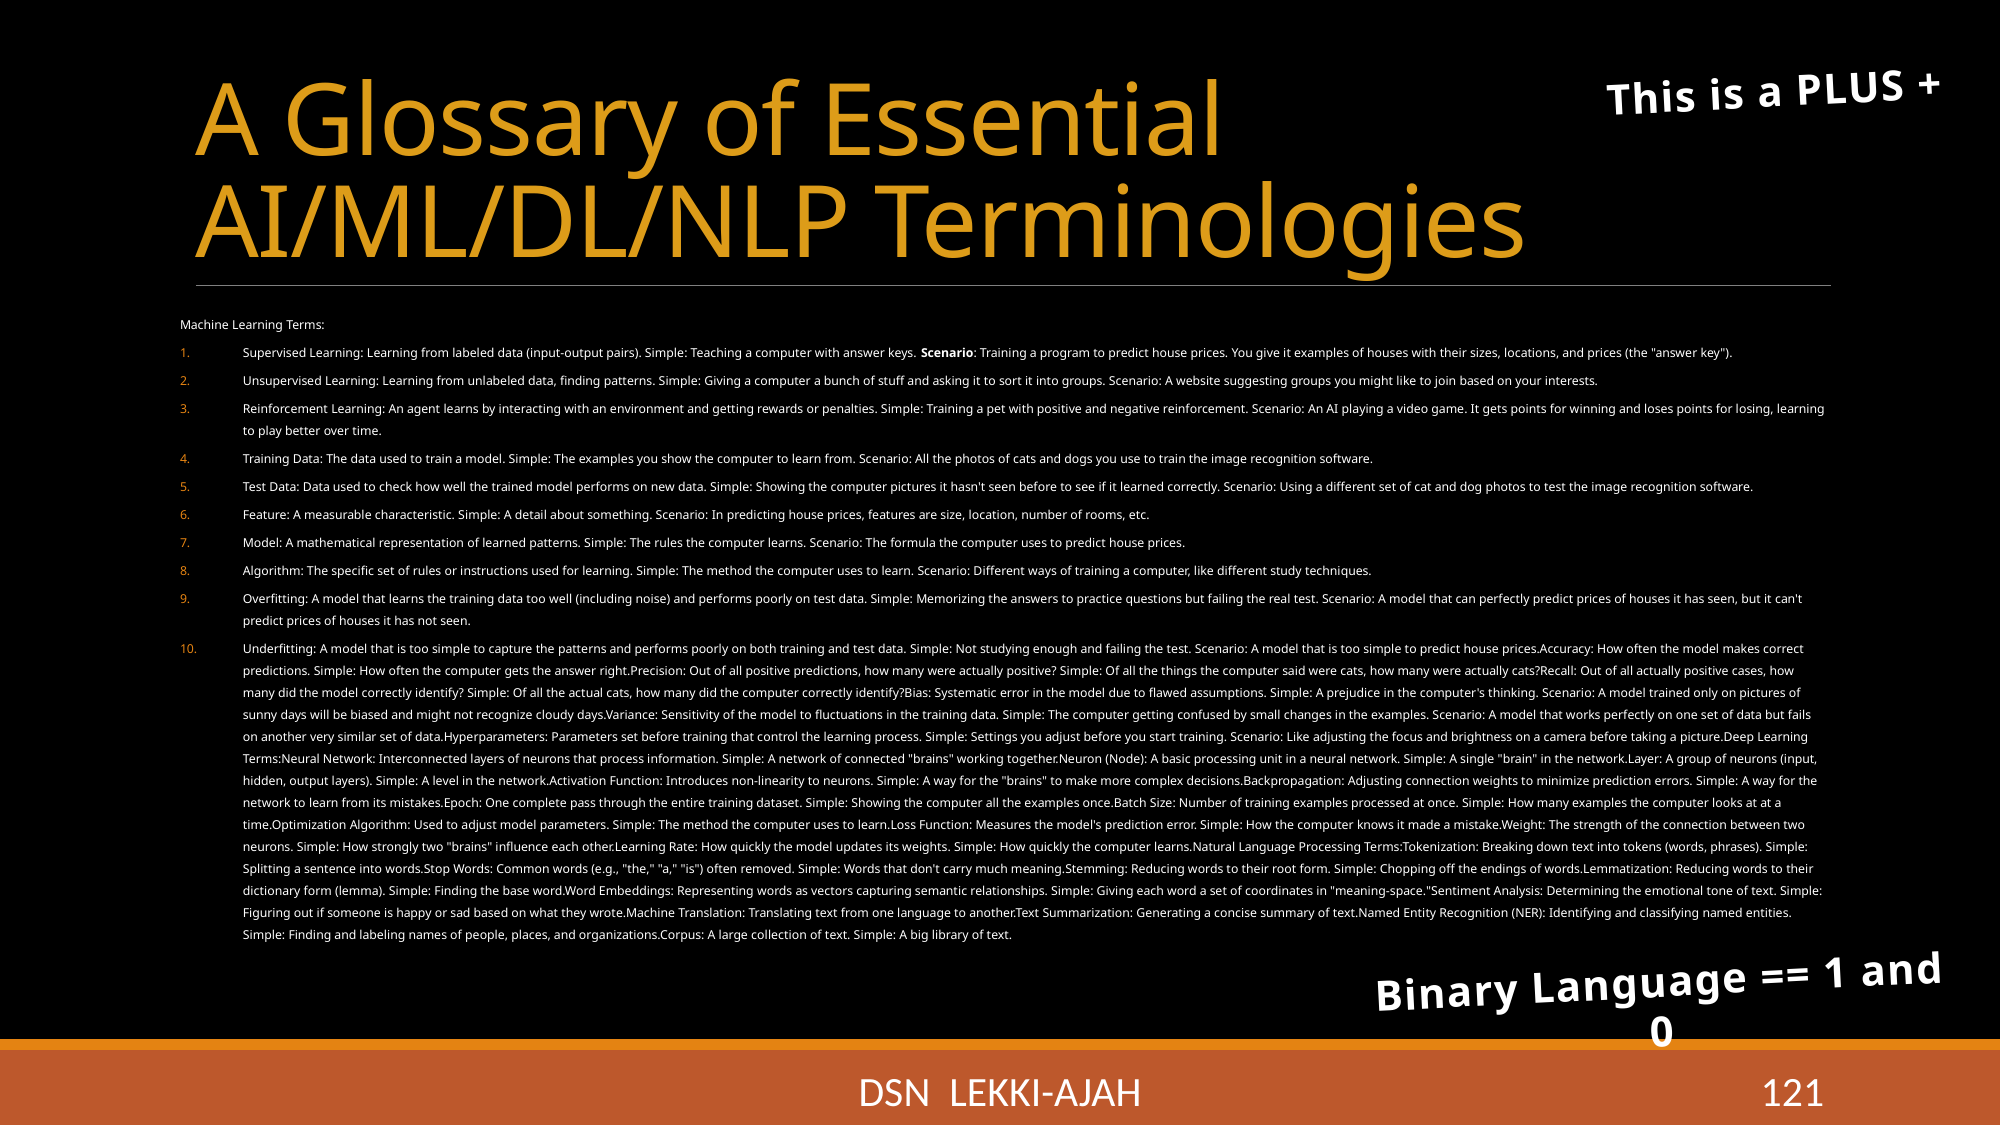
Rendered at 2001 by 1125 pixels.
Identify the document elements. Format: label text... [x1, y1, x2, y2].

list Machine Learning Terms: Supervised Learning: Learning from labeled data (input-output pairs). Simple: Teaching a computer with answer keys. Scenario: Training a program to predict house prices. You give it examples of houses with their sizes, locations, and prices (the "answer key"). Unsupervised Learning: Learning from unlabeled data, finding patterns. Simple: Giving a computer a bunch of stuff and asking it to sort it into groups. Scenario: A website suggesting groups you might like to join based on your interests. Reinforcement Learning: An agent learns by interacting with an environment and getting rewards or penalties. Simple: Training a pet with positive and negative reinforcement. Scenario: An AI playing a video game. It gets points for winning and loses points for losing, learning to play better over time. Training Data: The data used to train a model. Simple: The examples you show the computer to learn from. Scenario: All the photos of cats and dogs you use to train the image recognition software. Test Data: Data used to check how well the trained model performs on new data. Simple: Showing the computer pictures it hasn't seen before to see if it learned correctly. Scenario: Using a different set of cat and dog photos to test the image recognition software. Feature: A measurable characteristic. Simple: A detail about something. Scenario: In predicting house prices, features are size, location, number of rooms, etc. Model: A mathematical representation of learned patterns. Simple: The rules the computer learns. Scenario: The formula the computer uses to predict house prices. Algorithm: The specific set of rules or instructions used for learning. Simple: The method the computer uses to learn. Scenario: Different ways of training a computer, like different study techniques. Overfitting: A model that learns the training data too well (including noise) and performs poorly on test data. Simple: Memorizing the answers to practice questions but failing the real test. Scenario: A model that can perfectly predict prices of houses it has seen, but it can't predict prices of houses it has not seen. Underfitting: A model that is too simple to capture the patterns and performs poorly on both training and test data. Simple: Not studying enough and failing the test. Scenario: A model that is too simple to predict house prices.Accuracy: How often the model makes correct predictions. Simple: How often the computer gets the answer right.Precision: Out of all positive predictions, how many were actually positive? Simple: Of all the things the computer said were cats, how many were actually cats?Recall: Out of all actually positive cases, how many did the model correctly identify? Simple: Of all the actual cats, how many did the computer correctly identify?Bias: Systematic error in the model due to flawed assumptions. Simple: A prejudice in the computer's thinking. Scenario: A model trained only on pictures of sunny days will be biased and might not recognize cloudy days.Variance: Sensitivity of the model to fluctuations in the training data. Simple: The computer getting confused by small changes in the examples. Scenario: A model that works perfectly on one set of data but fails on another very similar set of data.Hyperparameters: Parameters set before training that control the learning process. Simple: Settings you adjust before you start training. Scenario: Like adjusting the focus and brightness on a camera before taking a picture.Deep Learning Terms:Neural Network: Interconnected layers of neurons that process information. Simple: A network of connected "brains" working together.Neuron (Node): A basic processing unit in a neural network. Simple: A single "brain" in the network.Layer: A group of neurons (input, hidden, output layers). Simple: A level in the network.Activation Function: Introduces non-linearity to neurons. Simple: A way for the "brains" to make more complex decisions.Backpropagation: Adjusting connection weights to minimize prediction errors. Simple: A way for the network to learn from its mistakes.Epoch: One complete pass through the entire training dataset. Simple: Showing the computer all the examples once.Batch Size: Number of training examples processed at once. Simple: How many examples the computer looks at at a time.Optimization Algorithm: Used to adjust model parameters. Simple: The method the computer uses to learn.Loss Function: Measures the model's prediction error. Simple: How the computer knows it made a mistake.Weight: The strength of the connection between two neurons. Simple: How strongly two "brains" influence each other.Learning Rate: How quickly the model updates its weights. Simple: How quickly the computer learns.Natural Language Processing Terms:Tokenization: Breaking down text into tokens (words, phrases). Simple: Splitting a sentence into words.Stop Words: Common words (e.g., "the," "a," "is") often removed. Simple: Words that don't carry much meaning.Stemming: Reducing words to their root form. Simple: Chopping off the endings of words.Lemmatization: Reducing words to their dictionary form (lemma). Simple: Finding the base word.Word Embeddings: Representing words as vectors capturing semantic relationships. Simple: Giving each word a set of coordinates in "meaning-space."Sentiment Analysis: Determining the emotional tone of text. Simple: Figuring out if someone is happy or sad based on what they wrote.Machine Translation: Translating text from one language to another.Text Summarization: Generating a concise summary of text.Named Entity Recognition (NER): Identifying and classifying named entities. Simple: Finding and labeling names of people, places, and organizations.Corpus: A large collection of text. Simple: A big library of text. [180, 302, 1830, 963]
title A Glossary of Essential AI/ML/DL/NLP Terminologies [180, 47, 1830, 285]
footer DSN LEKKI-AJAH [604, 1059, 1396, 1120]
text_box This is a PLUS + [1566, 47, 1982, 134]
text_box Binary Language == 1 and 0 [1344, 931, 1977, 1079]
slide_number 121 [1624, 1059, 1840, 1120]
